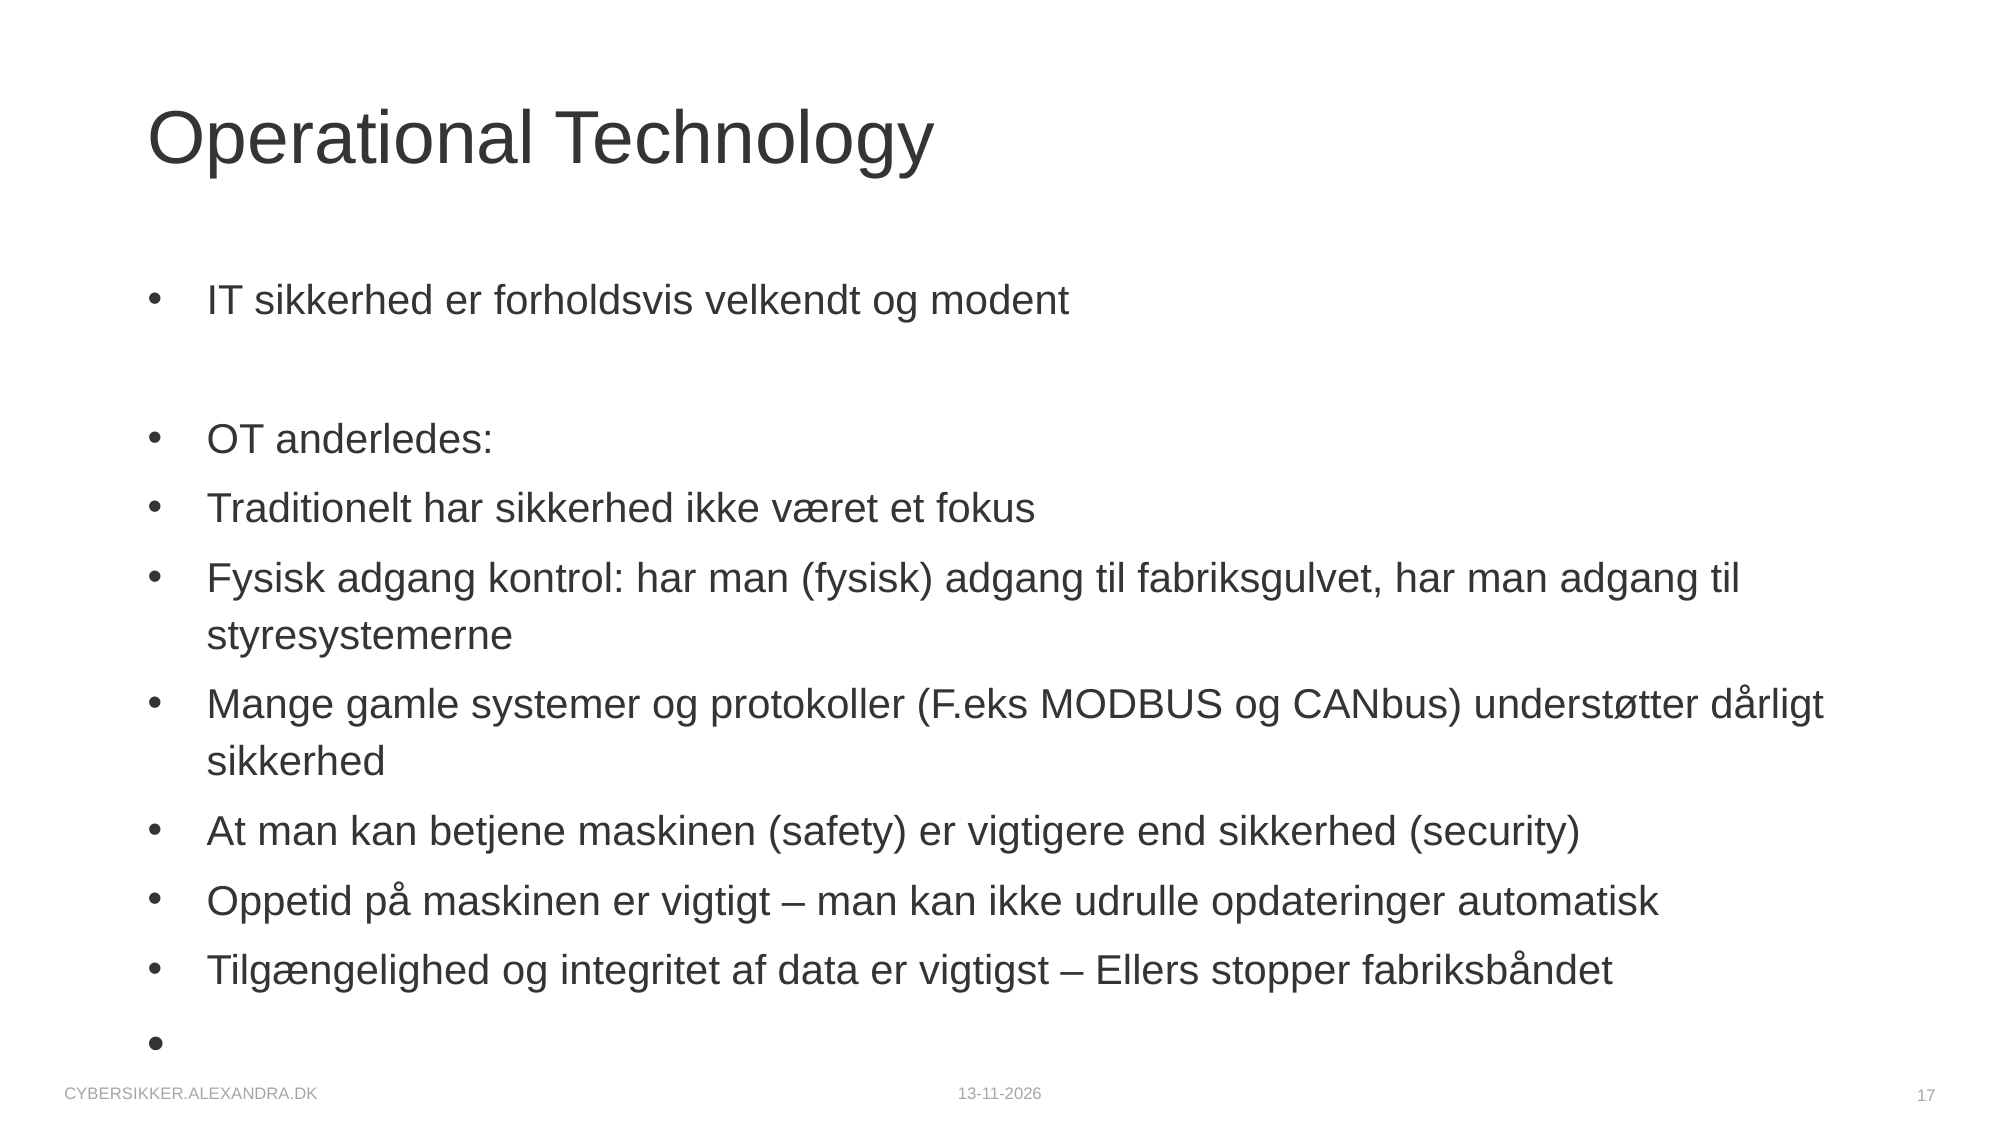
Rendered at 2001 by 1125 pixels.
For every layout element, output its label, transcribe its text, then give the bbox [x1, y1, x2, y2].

list IT sikkerhed er forholdsvis velkendt og modent OT anderledes: Traditionelt har sikkerhed ikke været et fokus Fysisk adgang kontrol: har man (fysisk) adgang til fabriksgulvet, har man adgang til styresystemerne Mange gamle systemer og protokoller (F.eks MODBUS og CANbus) understøtter dårligt sikkerhed At man kan betjene maskinen (safety) er vigtigere end sikkerhed (security) Oppetid på maskinen er vigtigt – man kan ikke udrulle opdateringer automatisk Tilgængelighed og integritet af data er vigtigst – Ellers stopper fabriksbåndet [147, 265, 1861, 975]
title Operational Technology [147, 88, 1861, 180]
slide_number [763, 1075, 1237, 1106]
footer cybersikker.alexandra.dk [49, 1075, 565, 1106]
slide_number 17 [1631, 1077, 1951, 1113]
